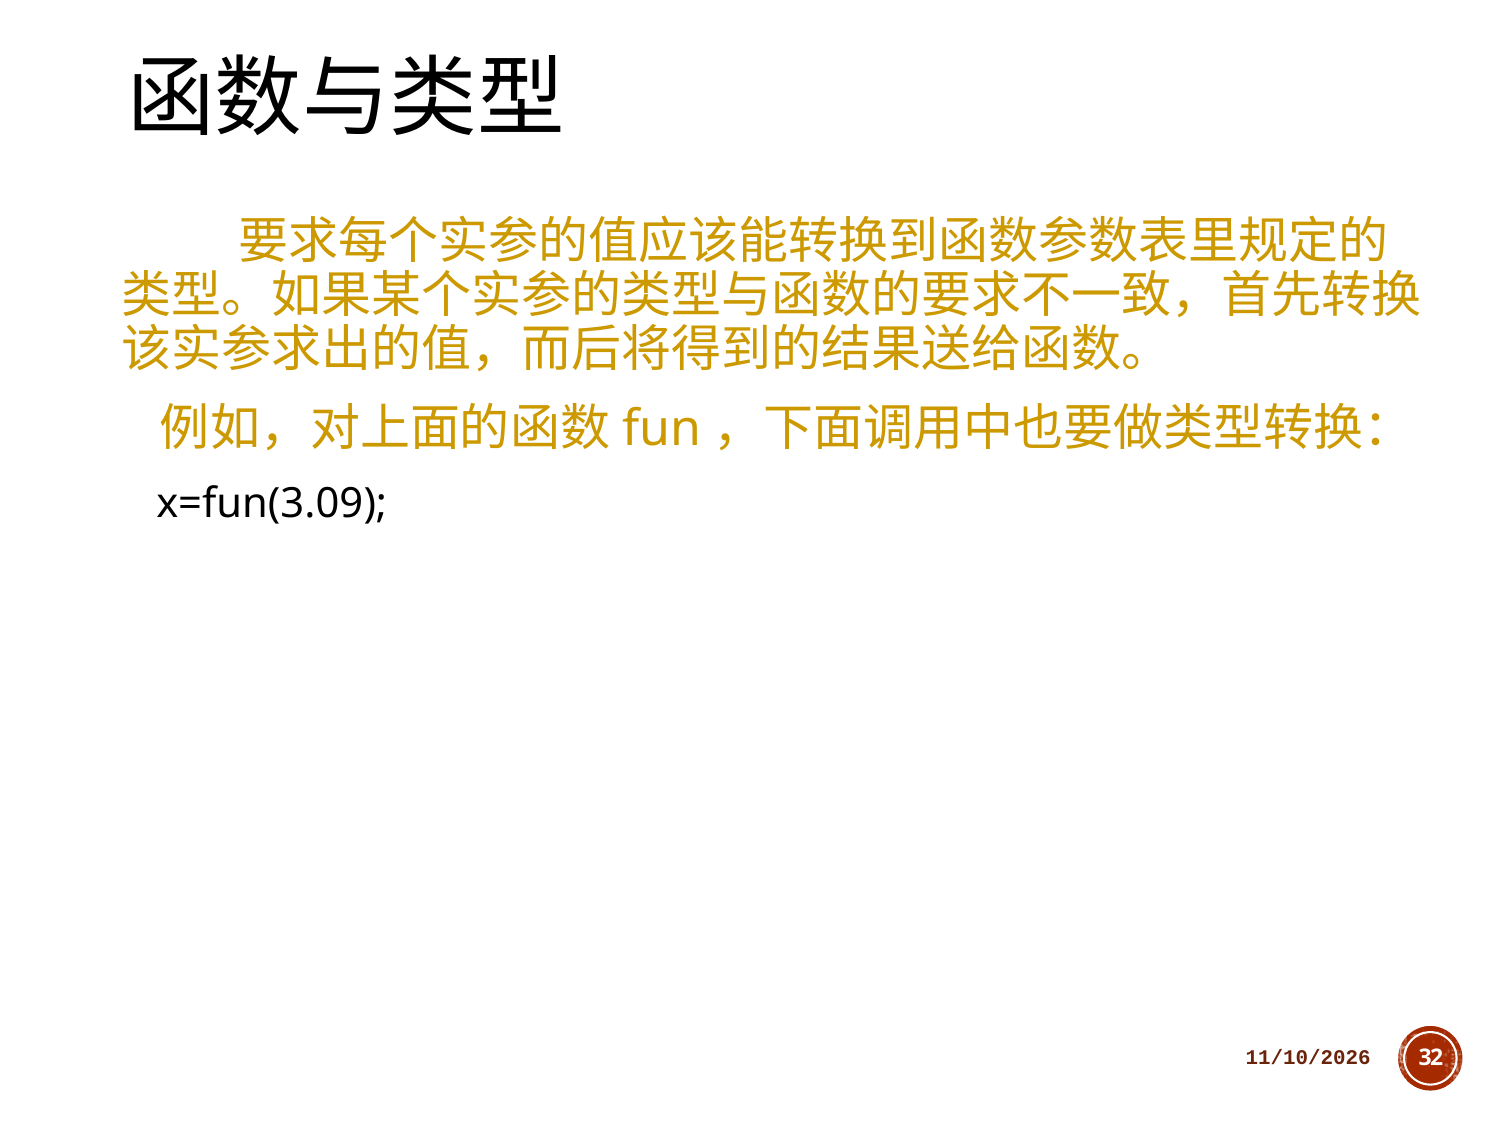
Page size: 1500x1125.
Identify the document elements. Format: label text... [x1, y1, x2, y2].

slide_number 32 [1391, 1028, 1471, 1089]
list 要求每个实参的值应该能转换到函数参数表里规定的类型。如果某个实参的类型与函数的要求不一致，首先转换该实参求出的值，而后将得到的结果送给函数。 例如，对上面的函数fun，下面调用中也要做类型转换： x=fun(3.09); [76, 208, 1447, 988]
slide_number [982, 1028, 1386, 1089]
title 函数与类型 [112, 31, 1392, 169]
